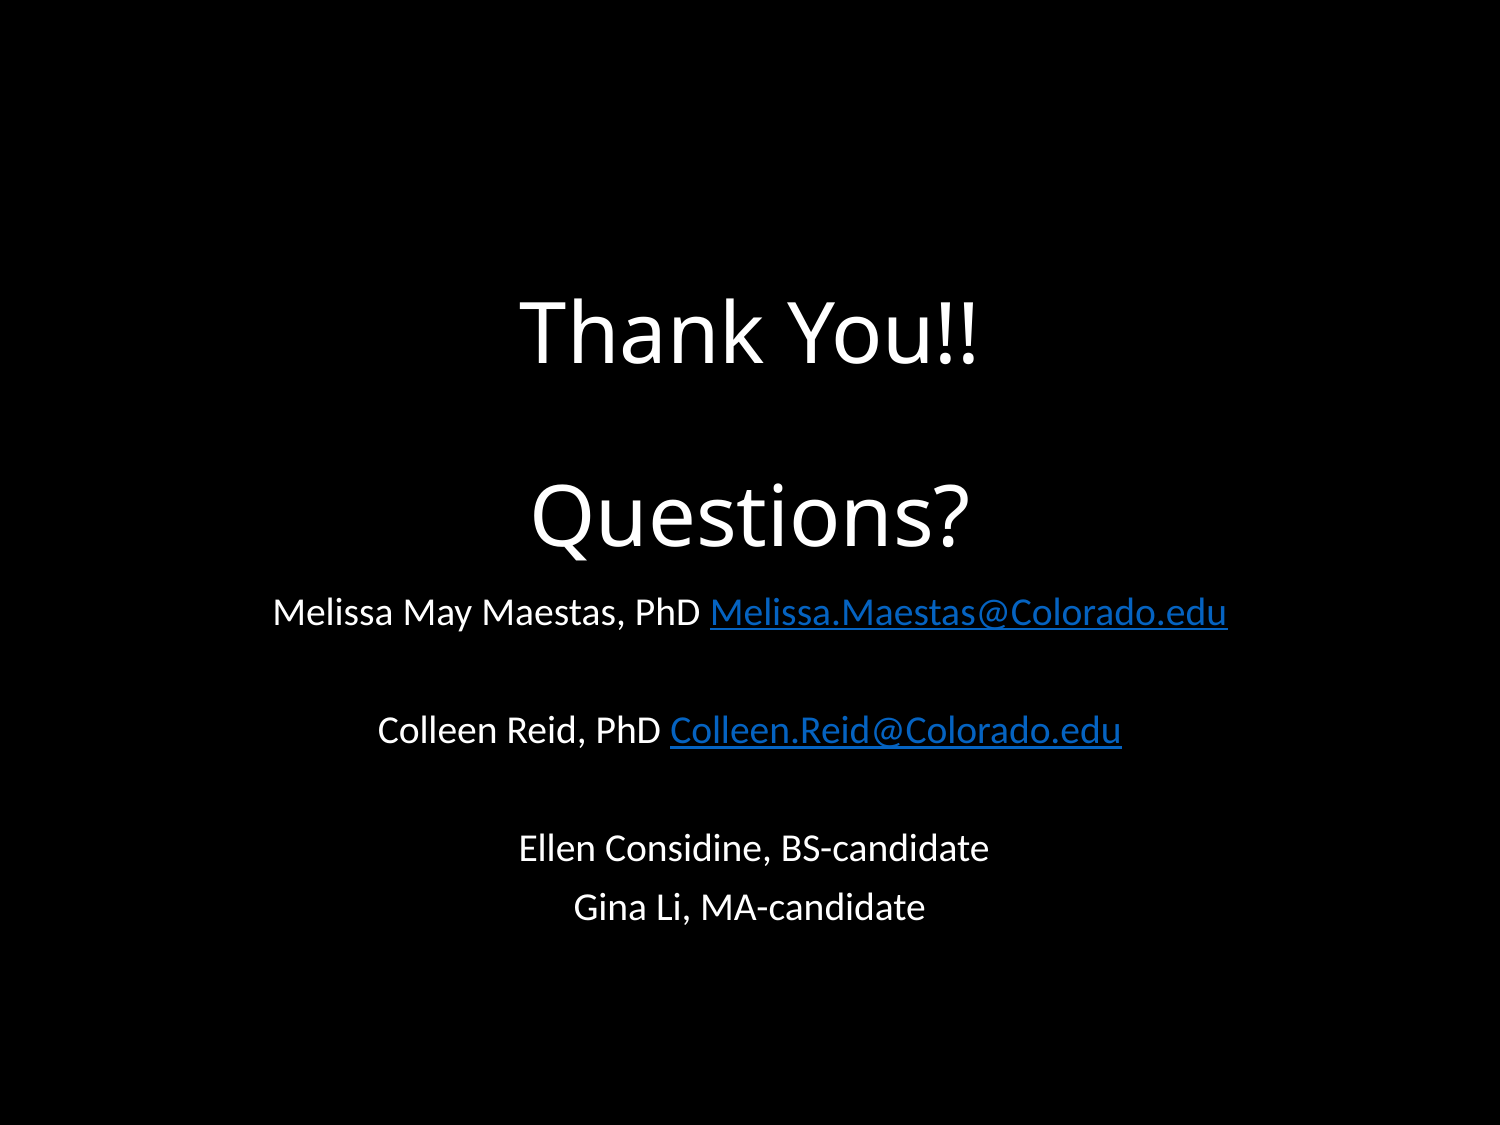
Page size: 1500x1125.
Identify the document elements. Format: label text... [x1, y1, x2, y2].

title Thank You!! Questions? [156, 278, 1344, 573]
subtitle Melissa May Maestas, PhD Melissa.Maestas@Colorado.edu Colleen Reid, PhD Colleen.Reid@Colorado.edu Ellen Considine, BS-candidate Gina Li, MA-candidate [187, 583, 1313, 938]
